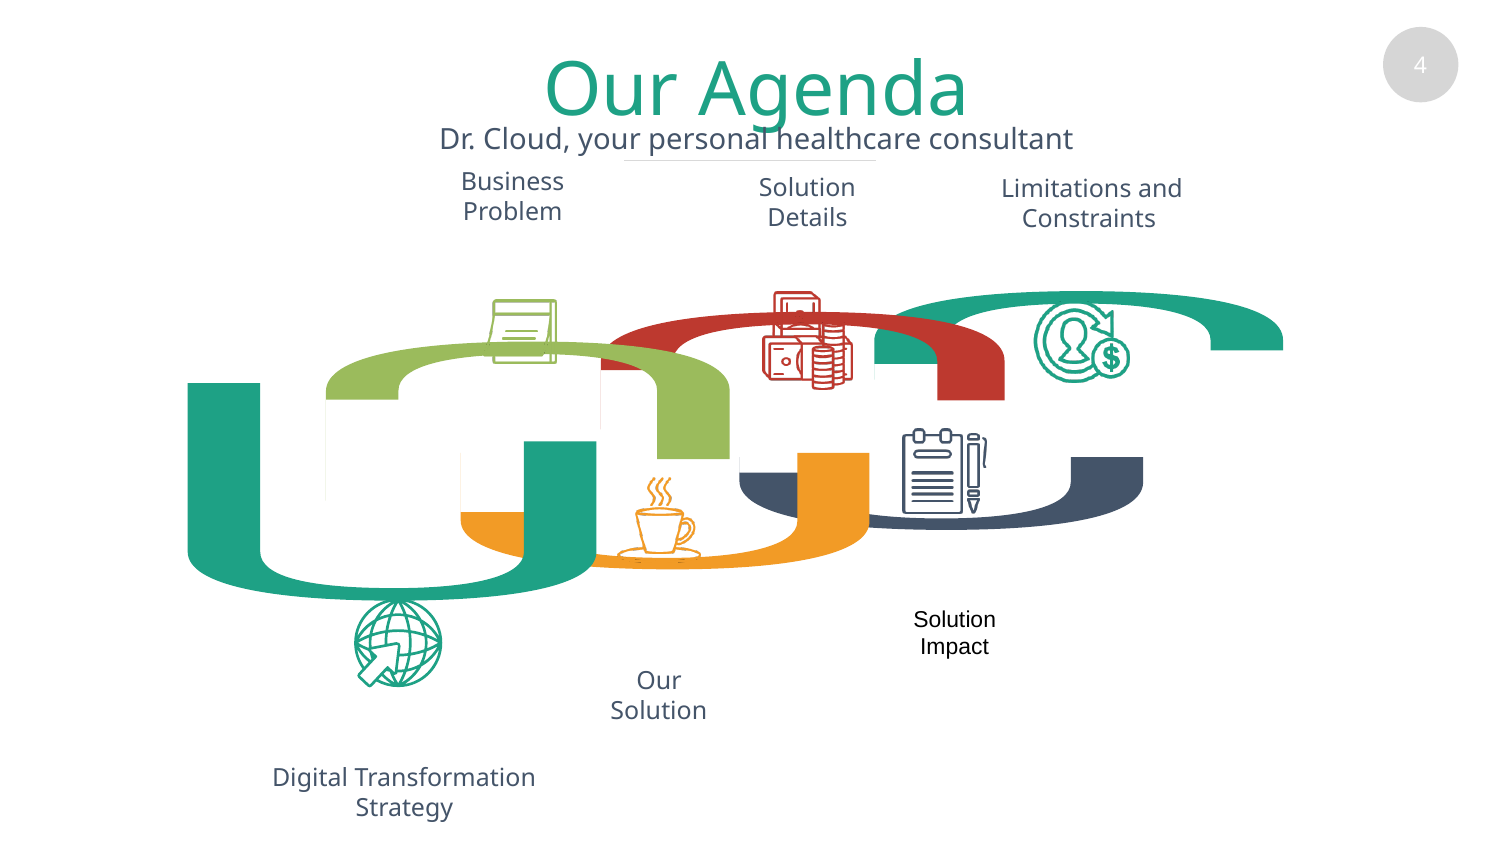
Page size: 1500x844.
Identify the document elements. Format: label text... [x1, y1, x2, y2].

picture [483, 299, 557, 364]
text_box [307, 227, 1163, 757]
text_box Business Problem [442, 160, 584, 226]
picture [762, 291, 853, 390]
text_box Solution Details [730, 166, 885, 226]
title Our Agenda [57, 56, 1456, 119]
list Dr. Cloud, your personal healthcare consultant [57, 119, 1456, 173]
text_box Digital Transformation Strategy [238, 755, 571, 839]
picture [902, 428, 988, 515]
picture [1033, 298, 1130, 383]
text_box Limitations and Constraints [966, 167, 1218, 247]
picture [617, 477, 701, 563]
